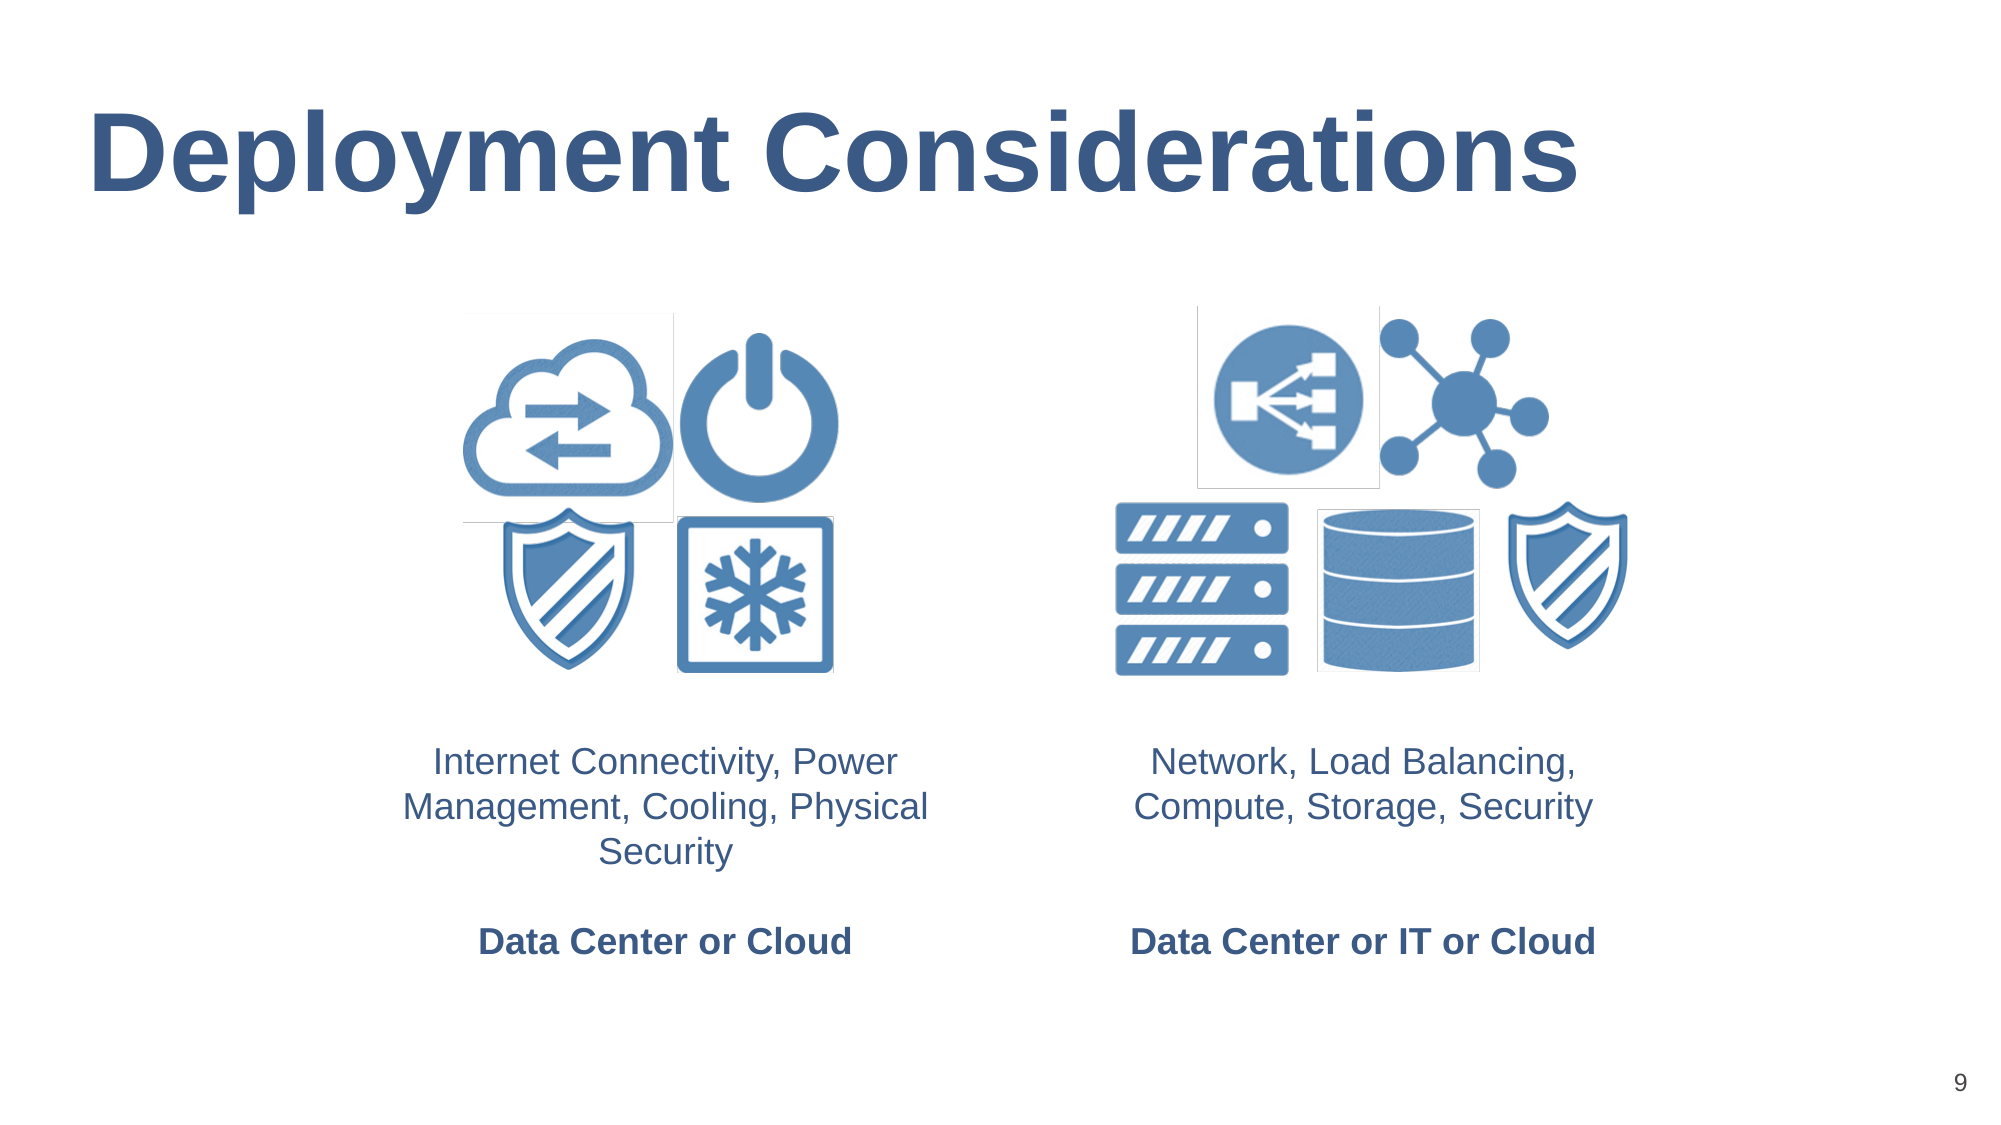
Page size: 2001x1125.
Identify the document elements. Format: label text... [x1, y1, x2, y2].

slide_number 9 [1532, 1058, 1983, 1119]
title Deployment Considerations [72, 45, 1798, 264]
text_box Network, Load Balancing, Compute, Storage, Security Data Center or IT or Cloud [1089, 729, 1638, 969]
text_box Internet Connectivity, Power Management, Cooling, Physical Security Data Center or Cloud [332, 729, 999, 969]
picture [462, 306, 1654, 686]
